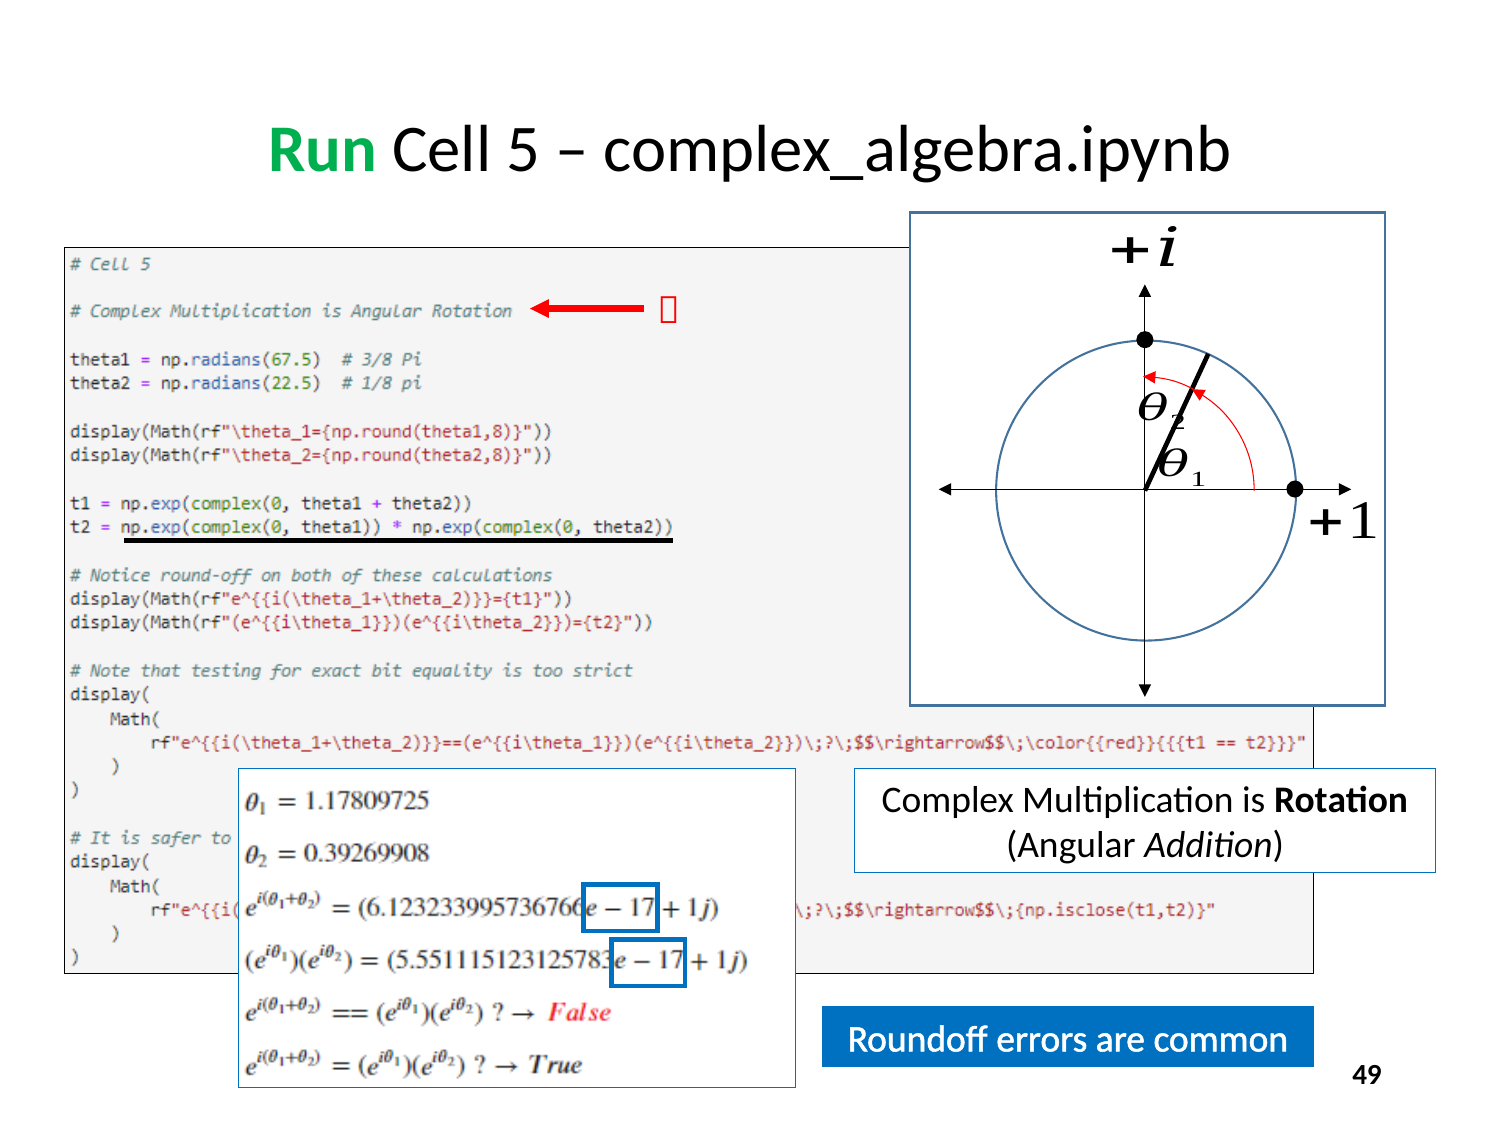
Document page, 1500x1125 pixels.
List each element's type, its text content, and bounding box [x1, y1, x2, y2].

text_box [910, 212, 1386, 706]
picture [64, 247, 1314, 1088]
slide_number 49 [1059, 1042, 1397, 1103]
text_box Roundoff errors are common [822, 1006, 1314, 1067]
text_box Complex Multiplication is Rotation (Angular Addition) [1314, 768, 1436, 873]
title Run Cell 5 – complex_algebra.ipynb [103, 59, 1397, 241]
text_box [529, 278, 706, 340]
